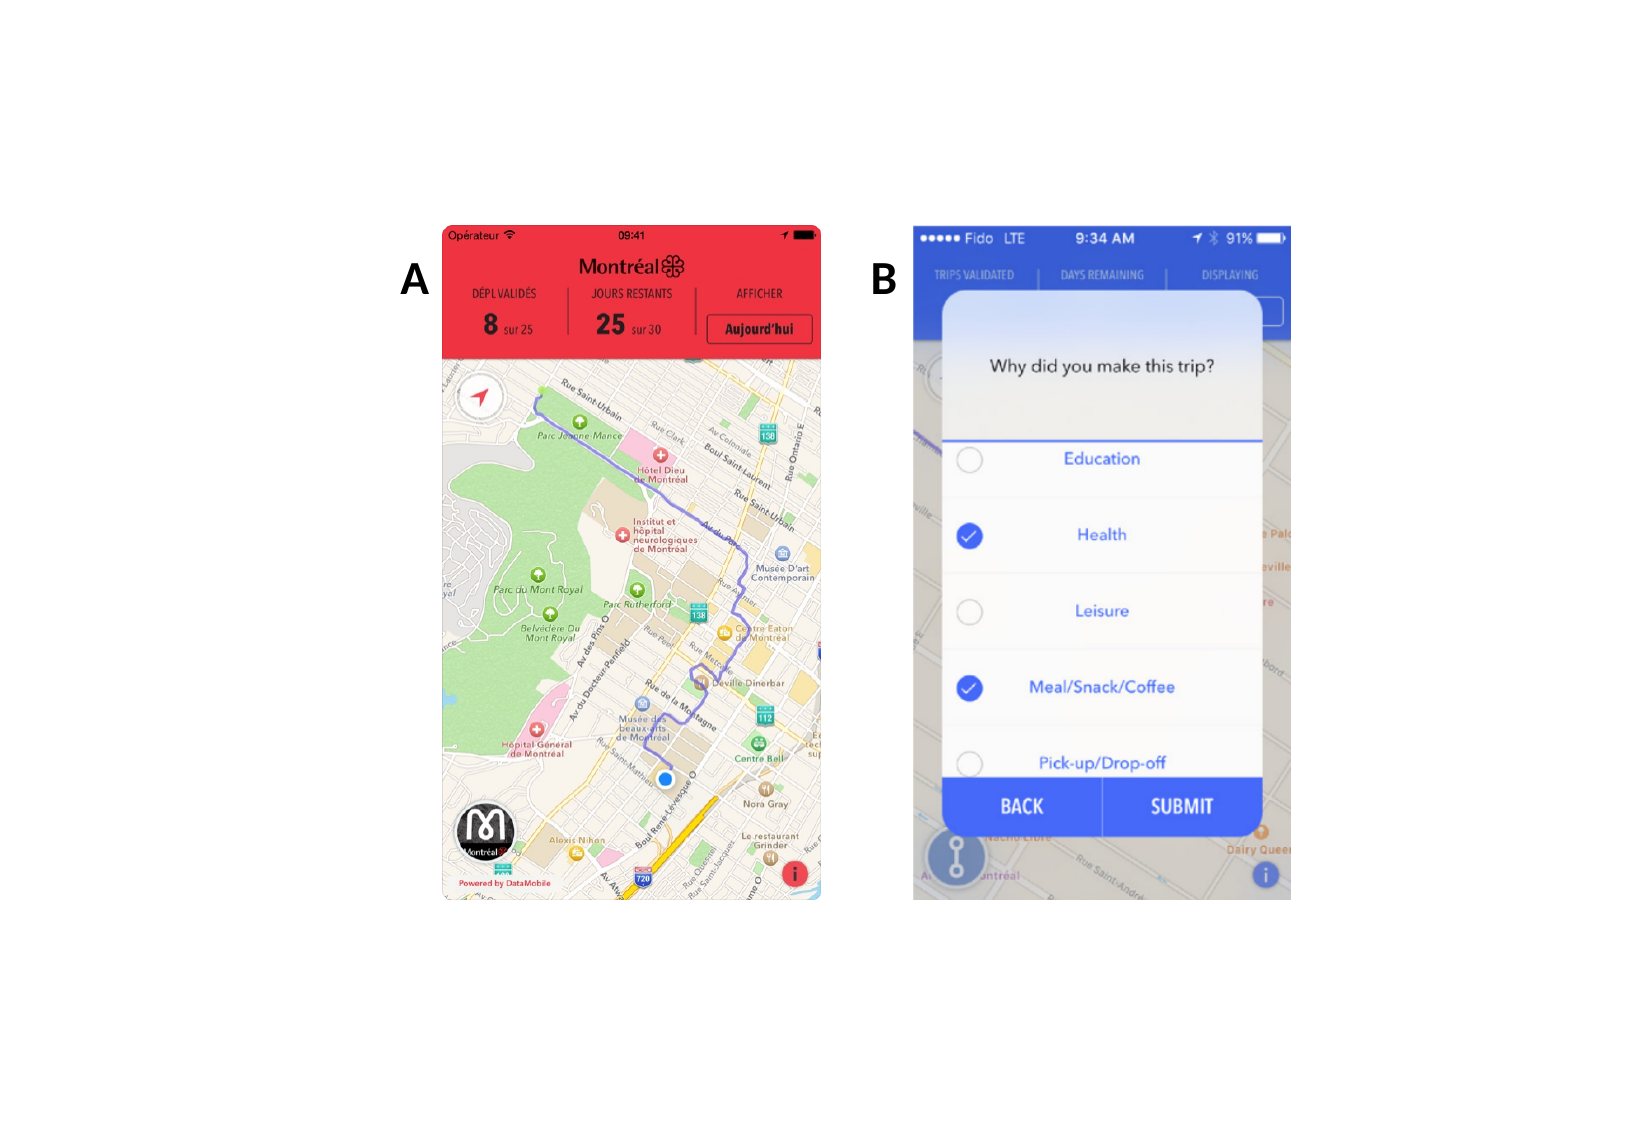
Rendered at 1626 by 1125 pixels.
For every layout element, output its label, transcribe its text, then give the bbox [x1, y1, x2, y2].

text_box A [385, 240, 430, 312]
picture [442, 225, 821, 900]
picture [912, 225, 1291, 900]
text_box B [855, 240, 911, 312]
